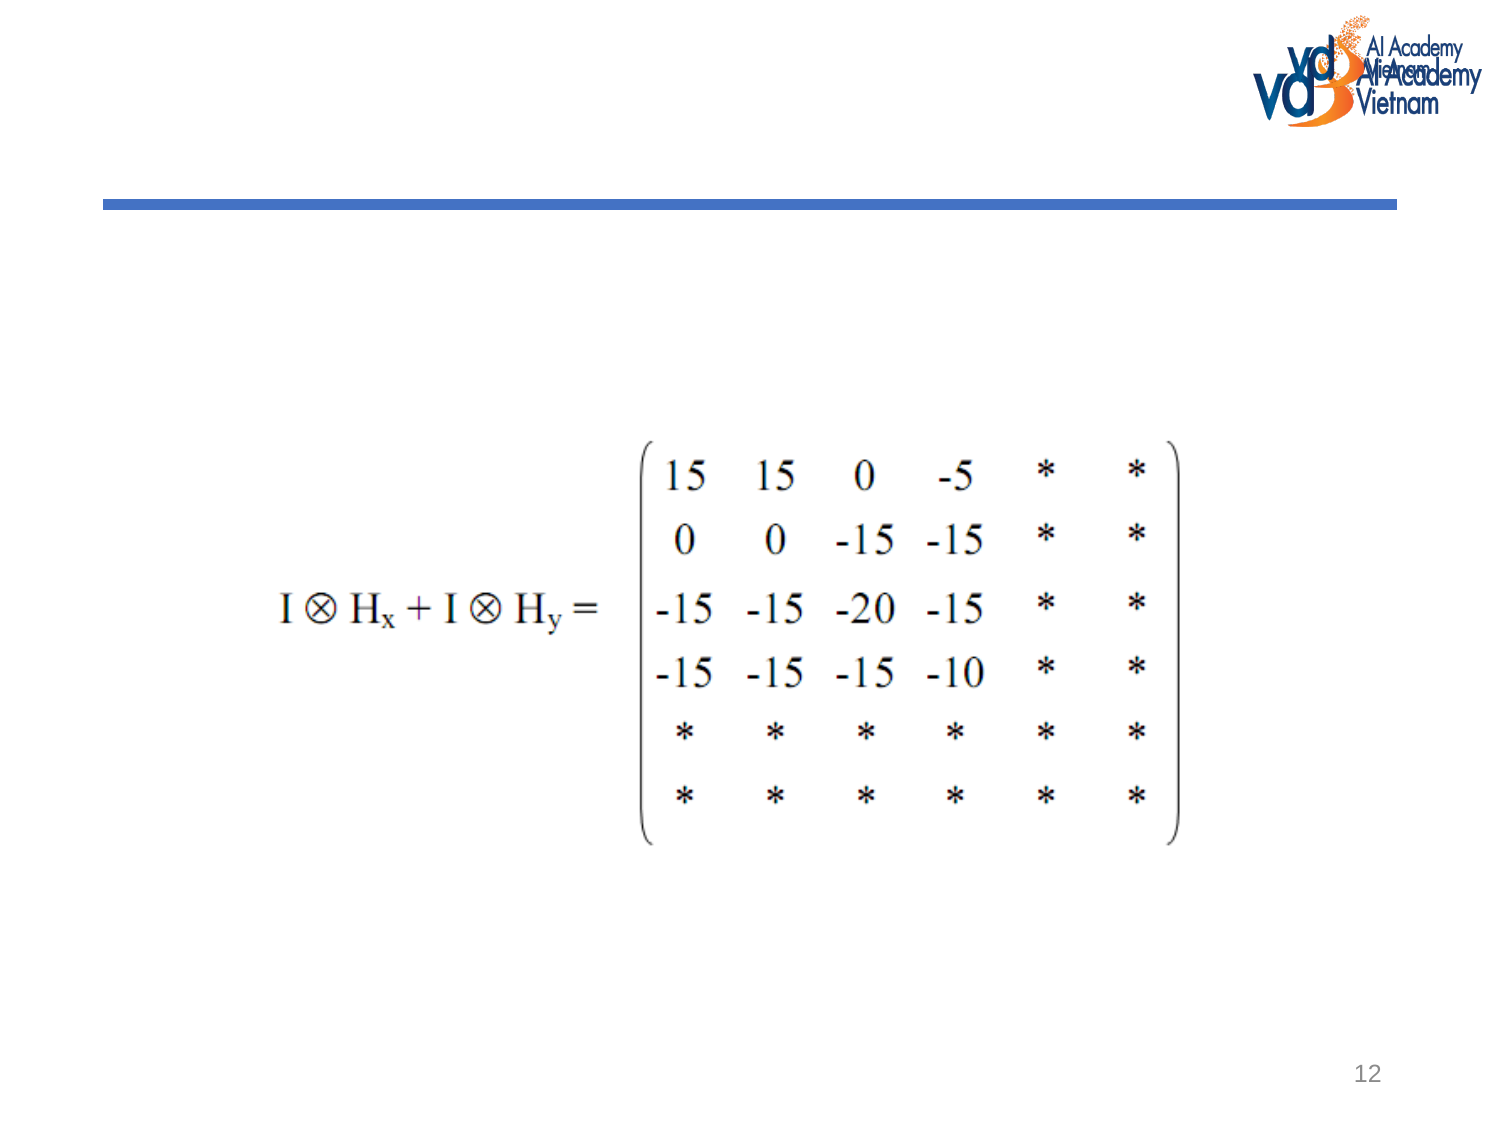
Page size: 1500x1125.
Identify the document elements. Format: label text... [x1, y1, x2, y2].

picture [237, 396, 1200, 854]
picture [1253, 15, 1482, 127]
slide_number 12 [1059, 1042, 1397, 1103]
